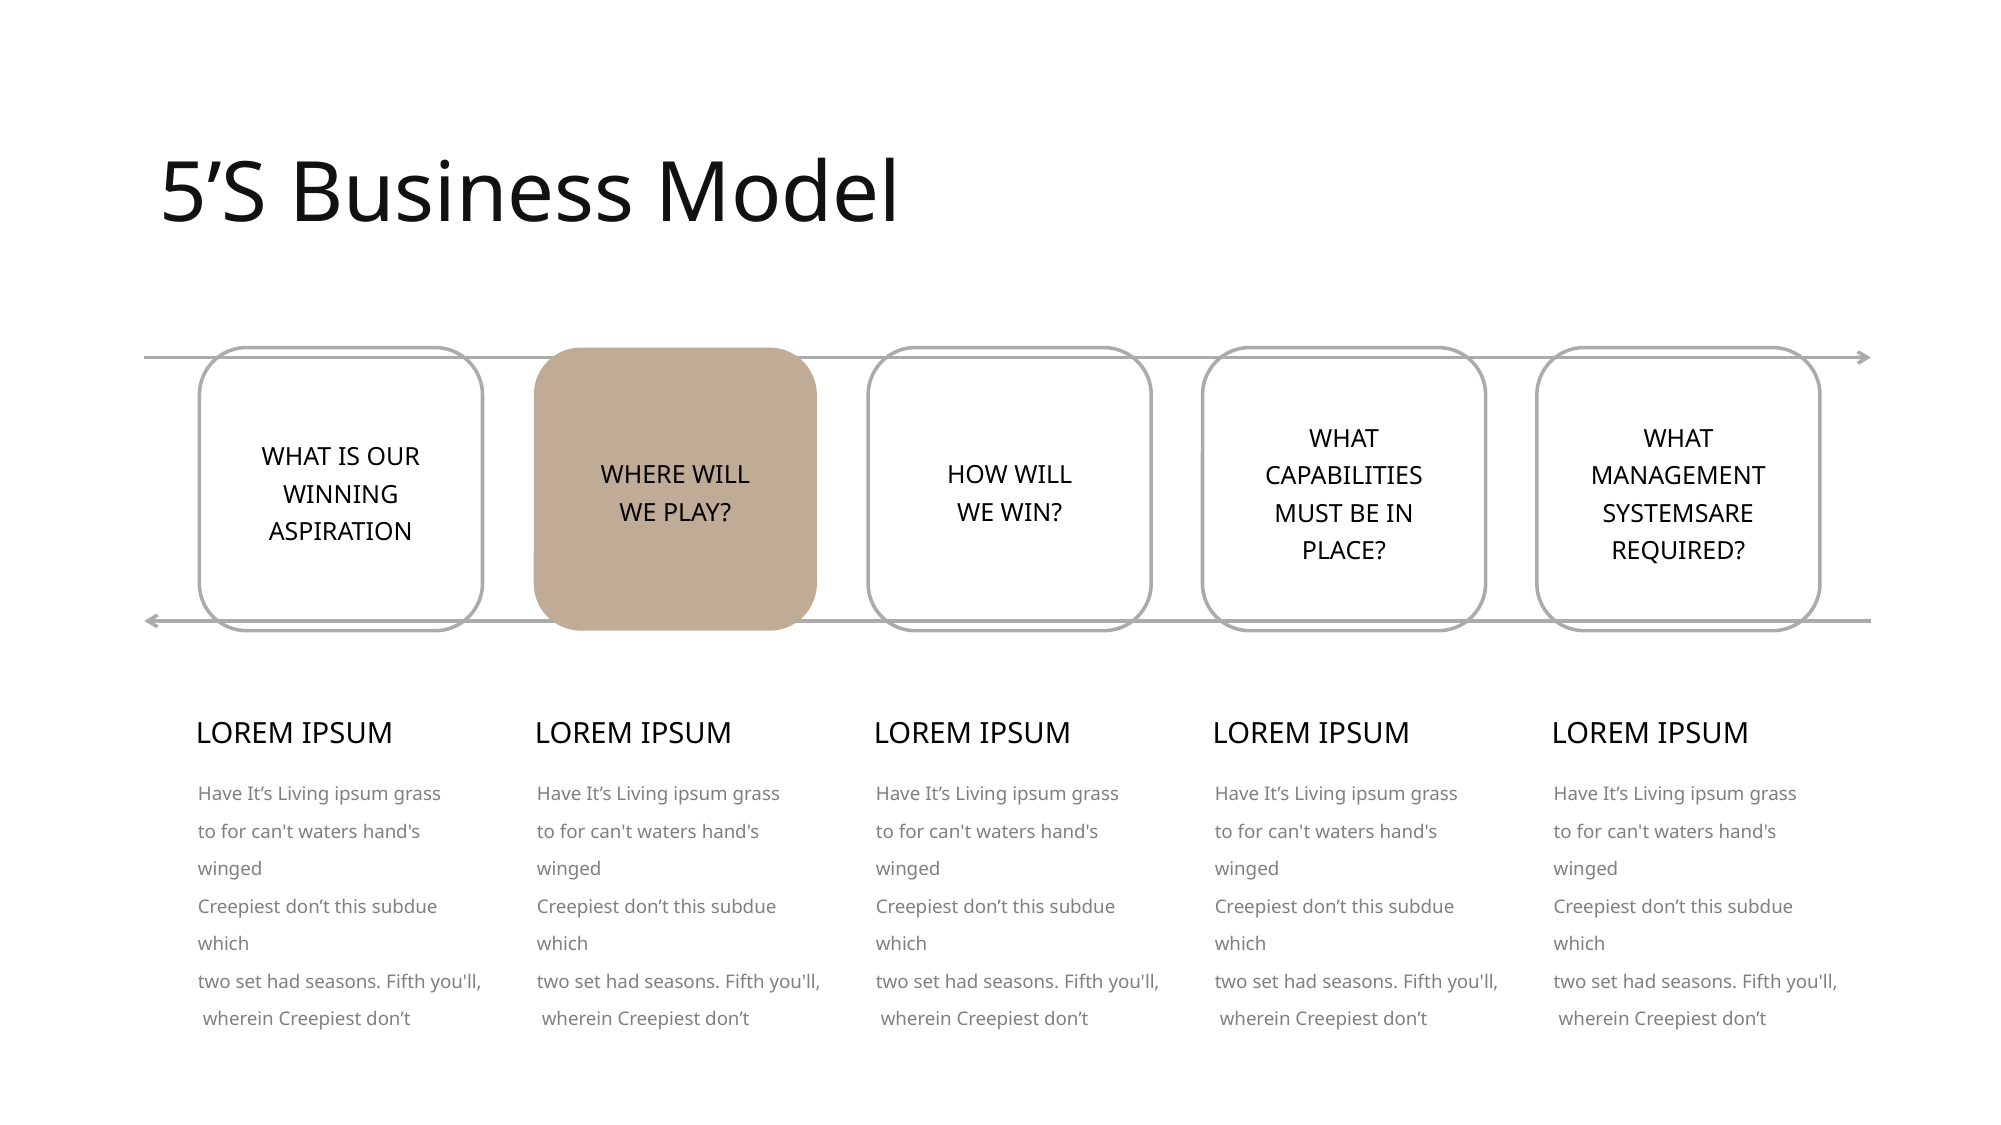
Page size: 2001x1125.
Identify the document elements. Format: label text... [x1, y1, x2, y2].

text_box [885, 621, 1135, 632]
text_box [1219, 621, 1469, 632]
text_box [1553, 621, 1804, 632]
text_box [216, 621, 466, 632]
text_box [532, 358, 818, 620]
text_box [1554, 346, 1803, 357]
text_box [1219, 346, 1469, 357]
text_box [1197, 707, 1518, 960]
text_box [550, 621, 800, 632]
text_box WHAT IS OUR WINNING ASPIRATION [230, 425, 451, 553]
text_box 5’S Business Model [144, 137, 1152, 246]
text_box WHERE WILL WE PLAY? [565, 443, 786, 534]
text_box [885, 346, 1134, 357]
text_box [858, 707, 1179, 960]
text_box WHAT MANAGEMENT SYSTEMSARE REQUIRED? [1568, 407, 1789, 572]
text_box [1536, 707, 1857, 960]
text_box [181, 707, 501, 960]
text_box [1201, 358, 1487, 620]
text_box [550, 346, 800, 357]
text_box [216, 346, 466, 357]
text_box HOW WILL WE WIN? [899, 443, 1120, 534]
text_box [1535, 358, 1821, 620]
text_box [198, 358, 484, 620]
text_box WHAT CAPABILITIES MUST BE IN PLACE? [1234, 407, 1454, 572]
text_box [520, 707, 840, 960]
text_box [867, 358, 1153, 620]
